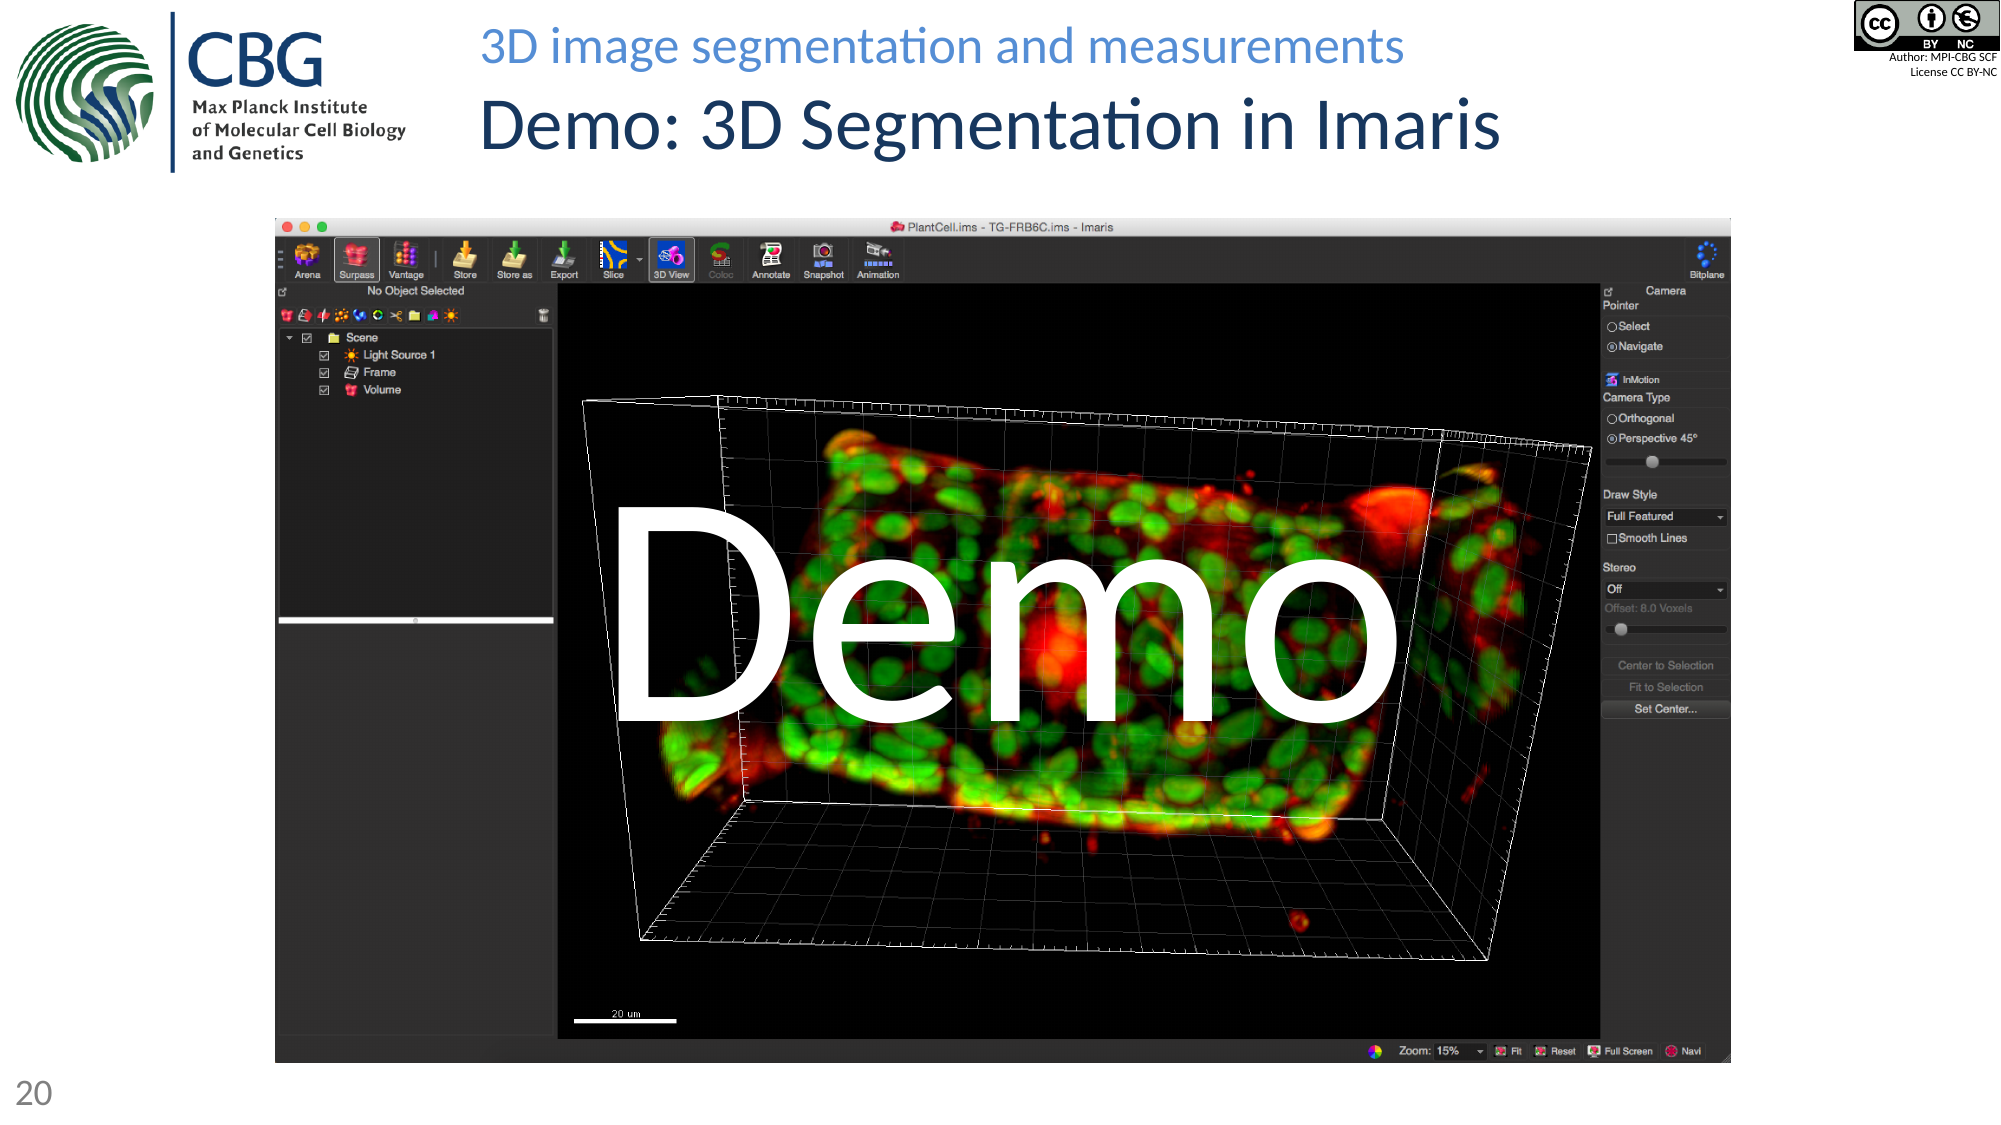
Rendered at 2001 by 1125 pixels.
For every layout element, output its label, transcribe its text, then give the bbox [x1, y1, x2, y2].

picture [1854, 0, 2000, 51]
title Demo: 3D Segmentation in Imaris [464, 65, 1900, 173]
picture [15, 11, 406, 173]
picture [274, 218, 1731, 1063]
list 3D image segmentation and measurements [464, 3, 1898, 82]
